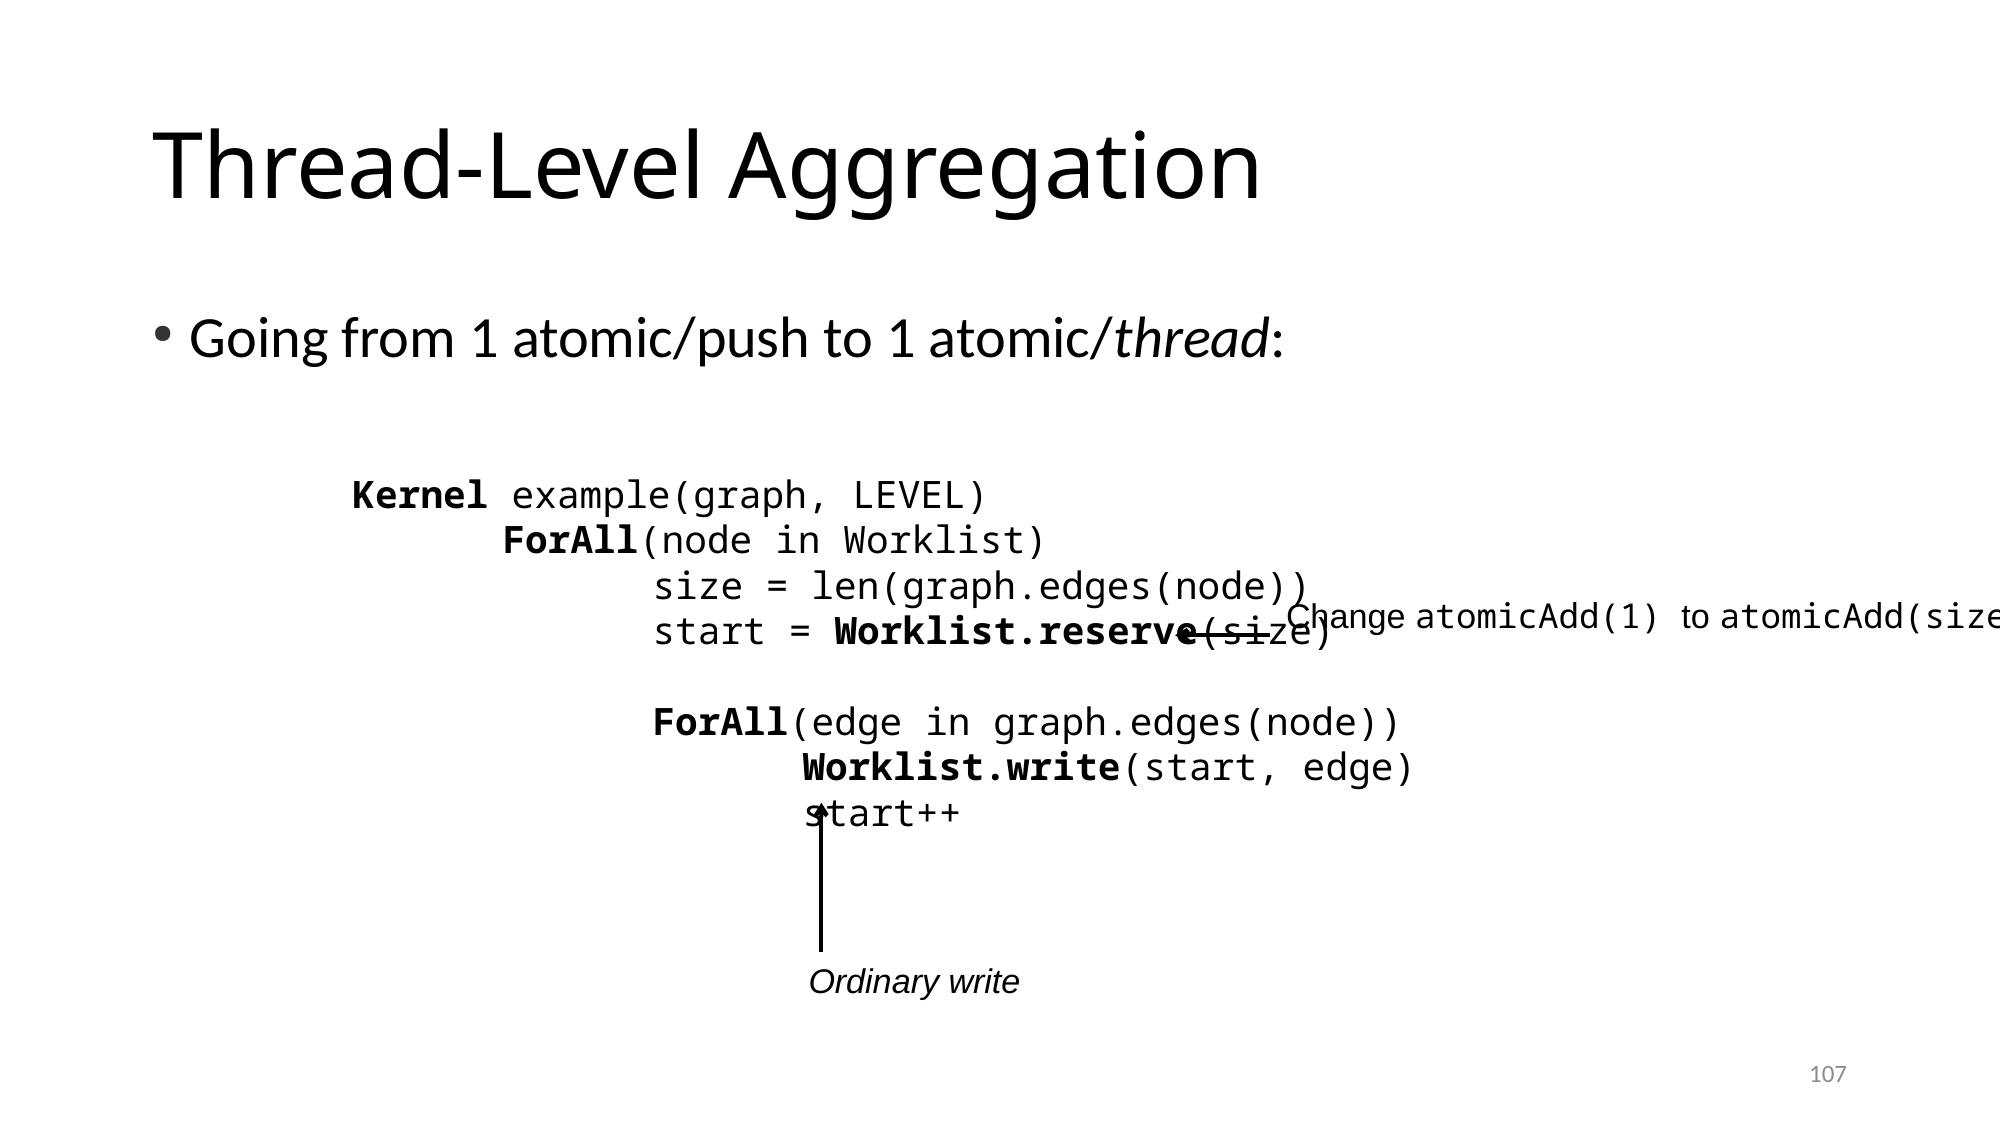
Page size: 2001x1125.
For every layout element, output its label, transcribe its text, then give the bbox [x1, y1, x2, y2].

text_box [814, 802, 829, 953]
text_box [1175, 628, 1271, 643]
text_box Ordinary write [795, 952, 1034, 1007]
slide_number 107 [1412, 1042, 1863, 1103]
text_box Kernel example(graph, LEVEL) ForAll(node in Worklist) size = len(graph.edges(node)) start = Worklist.reserve(size) ForAll(edge in graph.edges(node)) Worklist.write(start, edge) start++ [339, 464, 1431, 841]
text_box Change atomicAdd(1) to atomicAdd(size) [1272, 587, 2000, 642]
title Thread-Level Aggregation [137, 67, 1863, 271]
list Going from 1 atomic/push to 1 atomic/thread: [137, 299, 1863, 1014]
